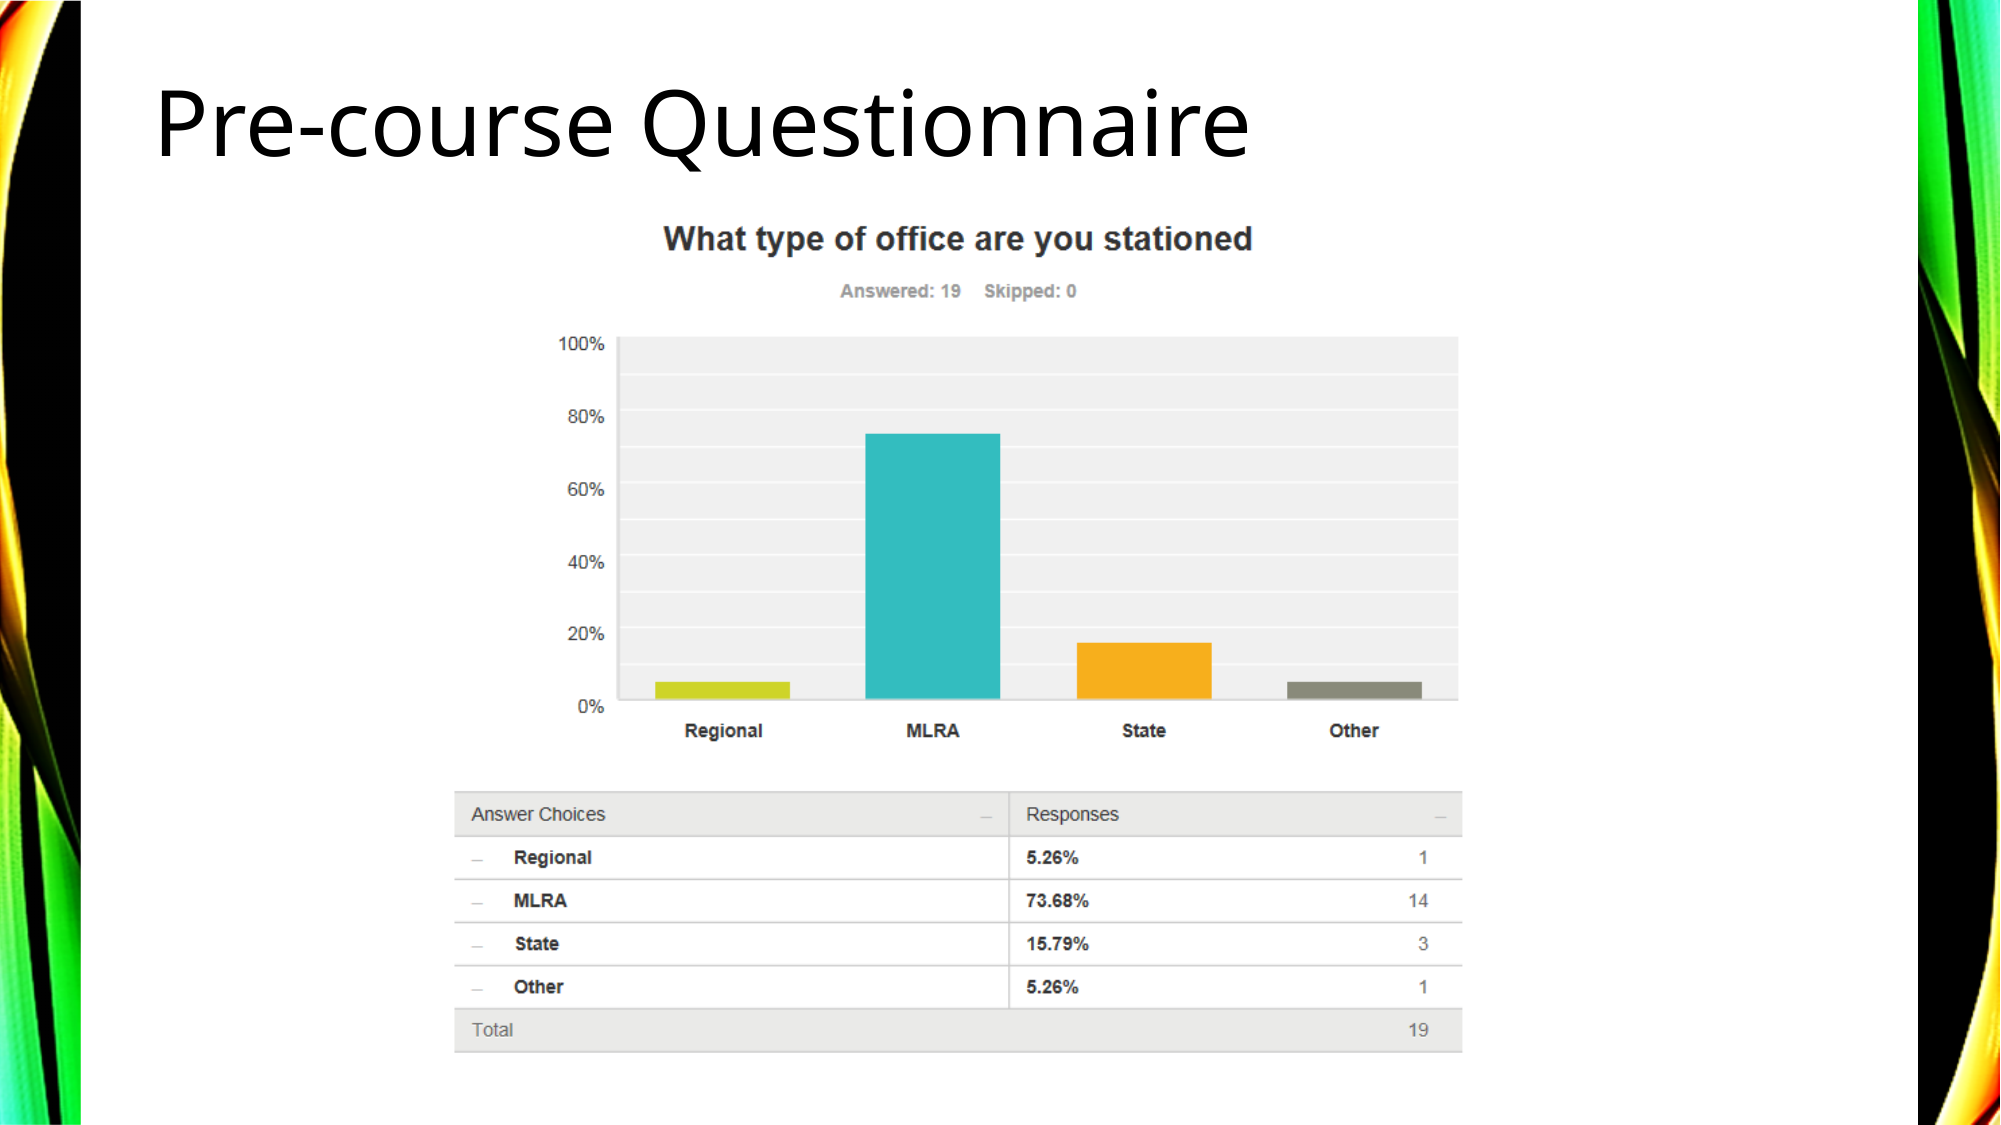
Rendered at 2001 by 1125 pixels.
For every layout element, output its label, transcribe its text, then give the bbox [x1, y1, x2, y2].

picture [1918, 0, 2000, 1125]
picture [0, 1, 80, 1124]
picture [425, 202, 1476, 1061]
title Pre-course Questionnaire [138, 17, 1864, 236]
